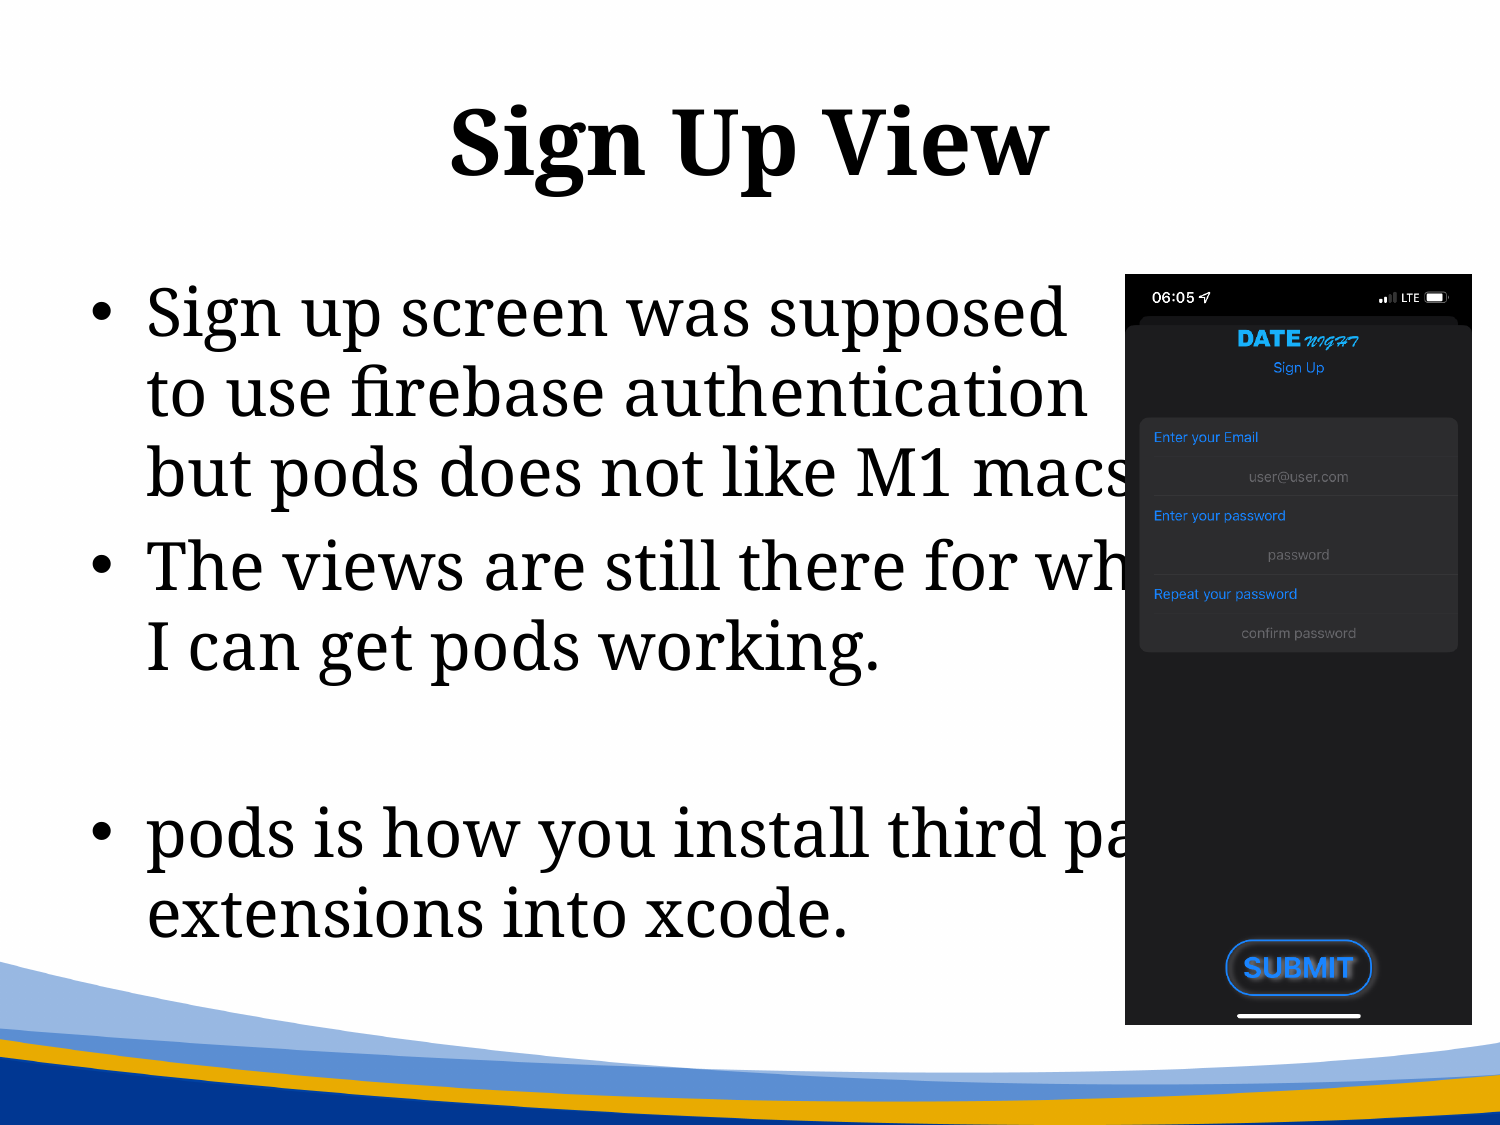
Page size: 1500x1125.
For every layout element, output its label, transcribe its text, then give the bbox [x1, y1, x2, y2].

list Sign up screen was supposed to use firebase authentication but pods does not like M1 macs. The views are still there for when I can get pods working. pods is how you install third party extensions into xcode. [75, 262, 1425, 1005]
picture [0, 0, 1500, 1125]
title Sign Up View [75, 45, 1425, 233]
